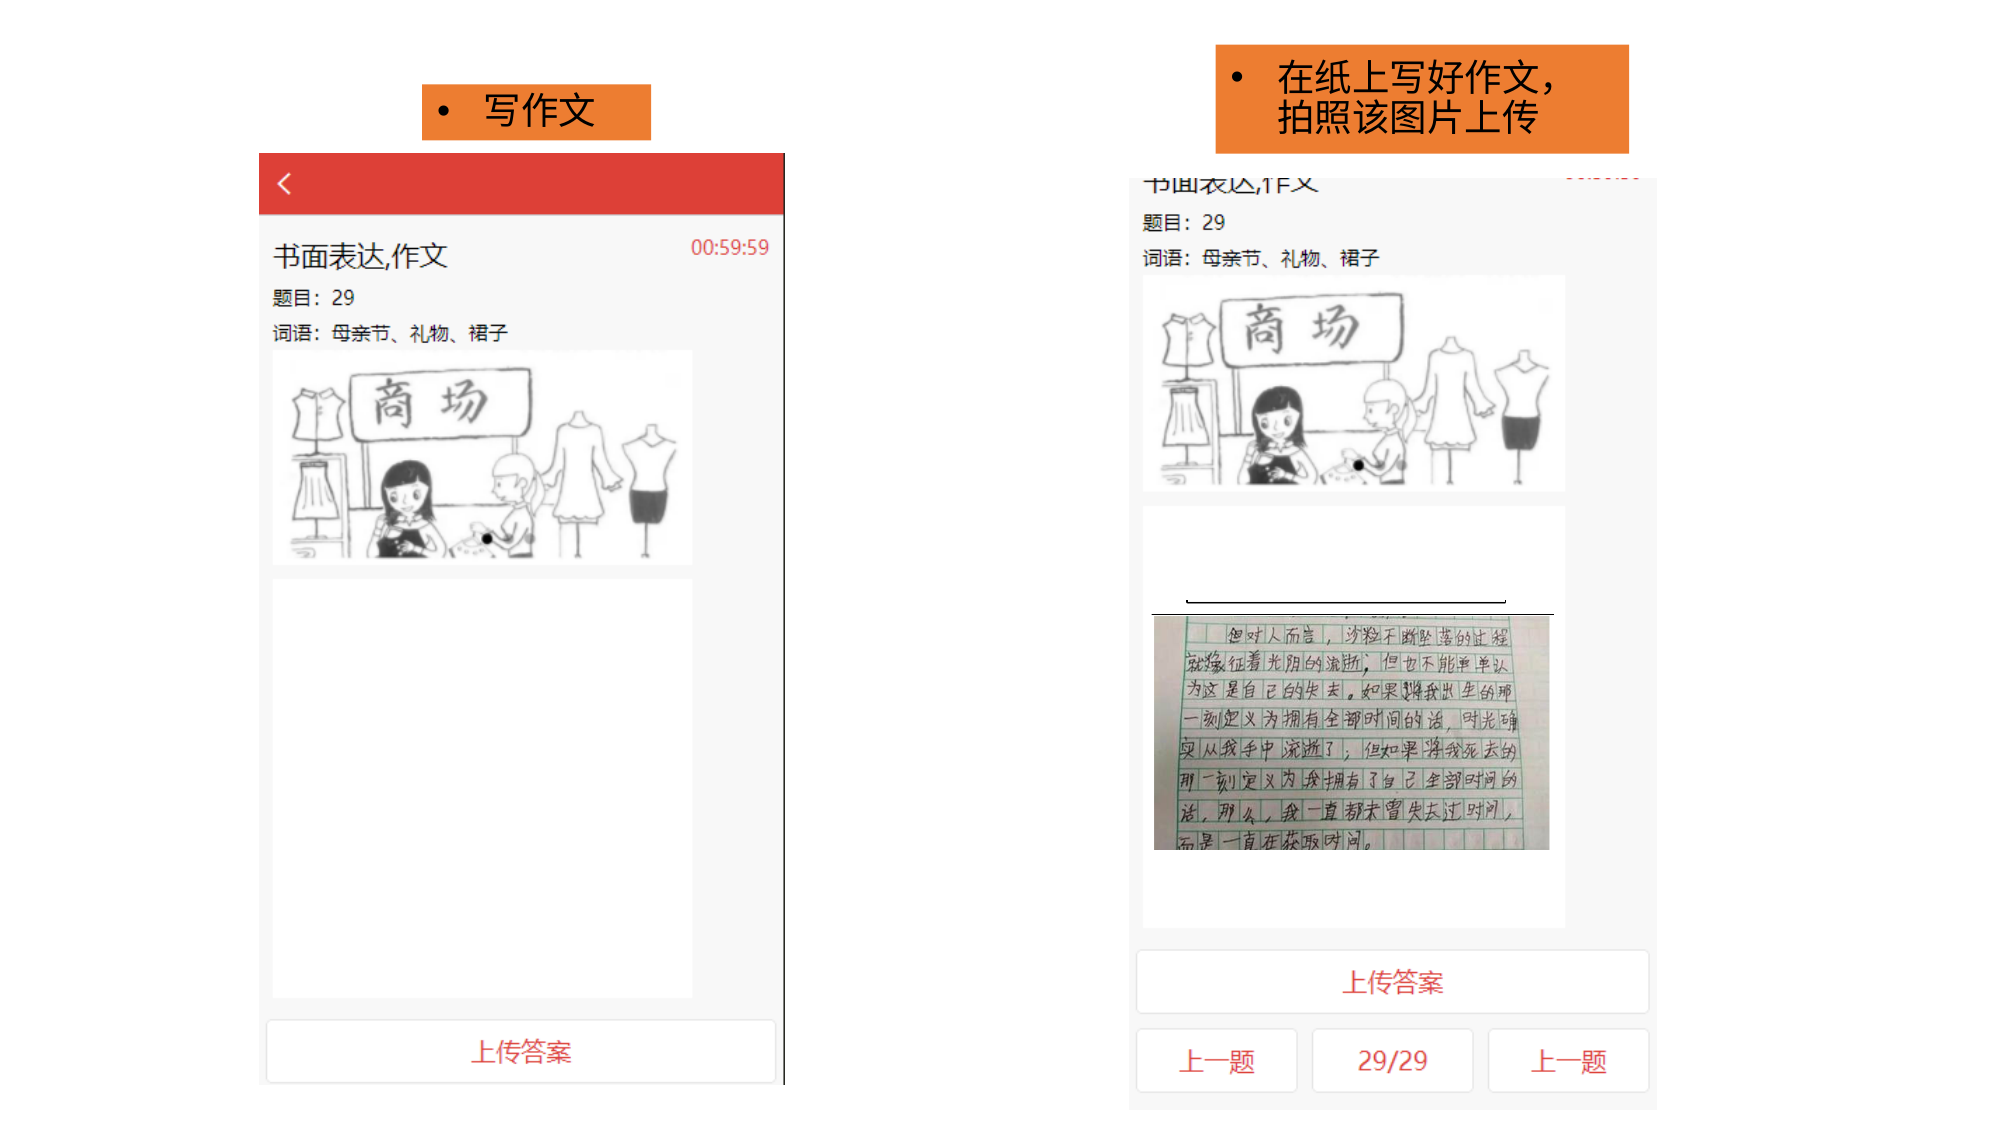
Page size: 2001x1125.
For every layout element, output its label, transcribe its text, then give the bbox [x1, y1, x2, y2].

text_box 写作文 [422, 84, 652, 141]
picture [259, 153, 785, 1085]
text_box 在纸上写好作文，拍照该图片上传 [1215, 44, 1630, 154]
picture [1129, 178, 1658, 1110]
